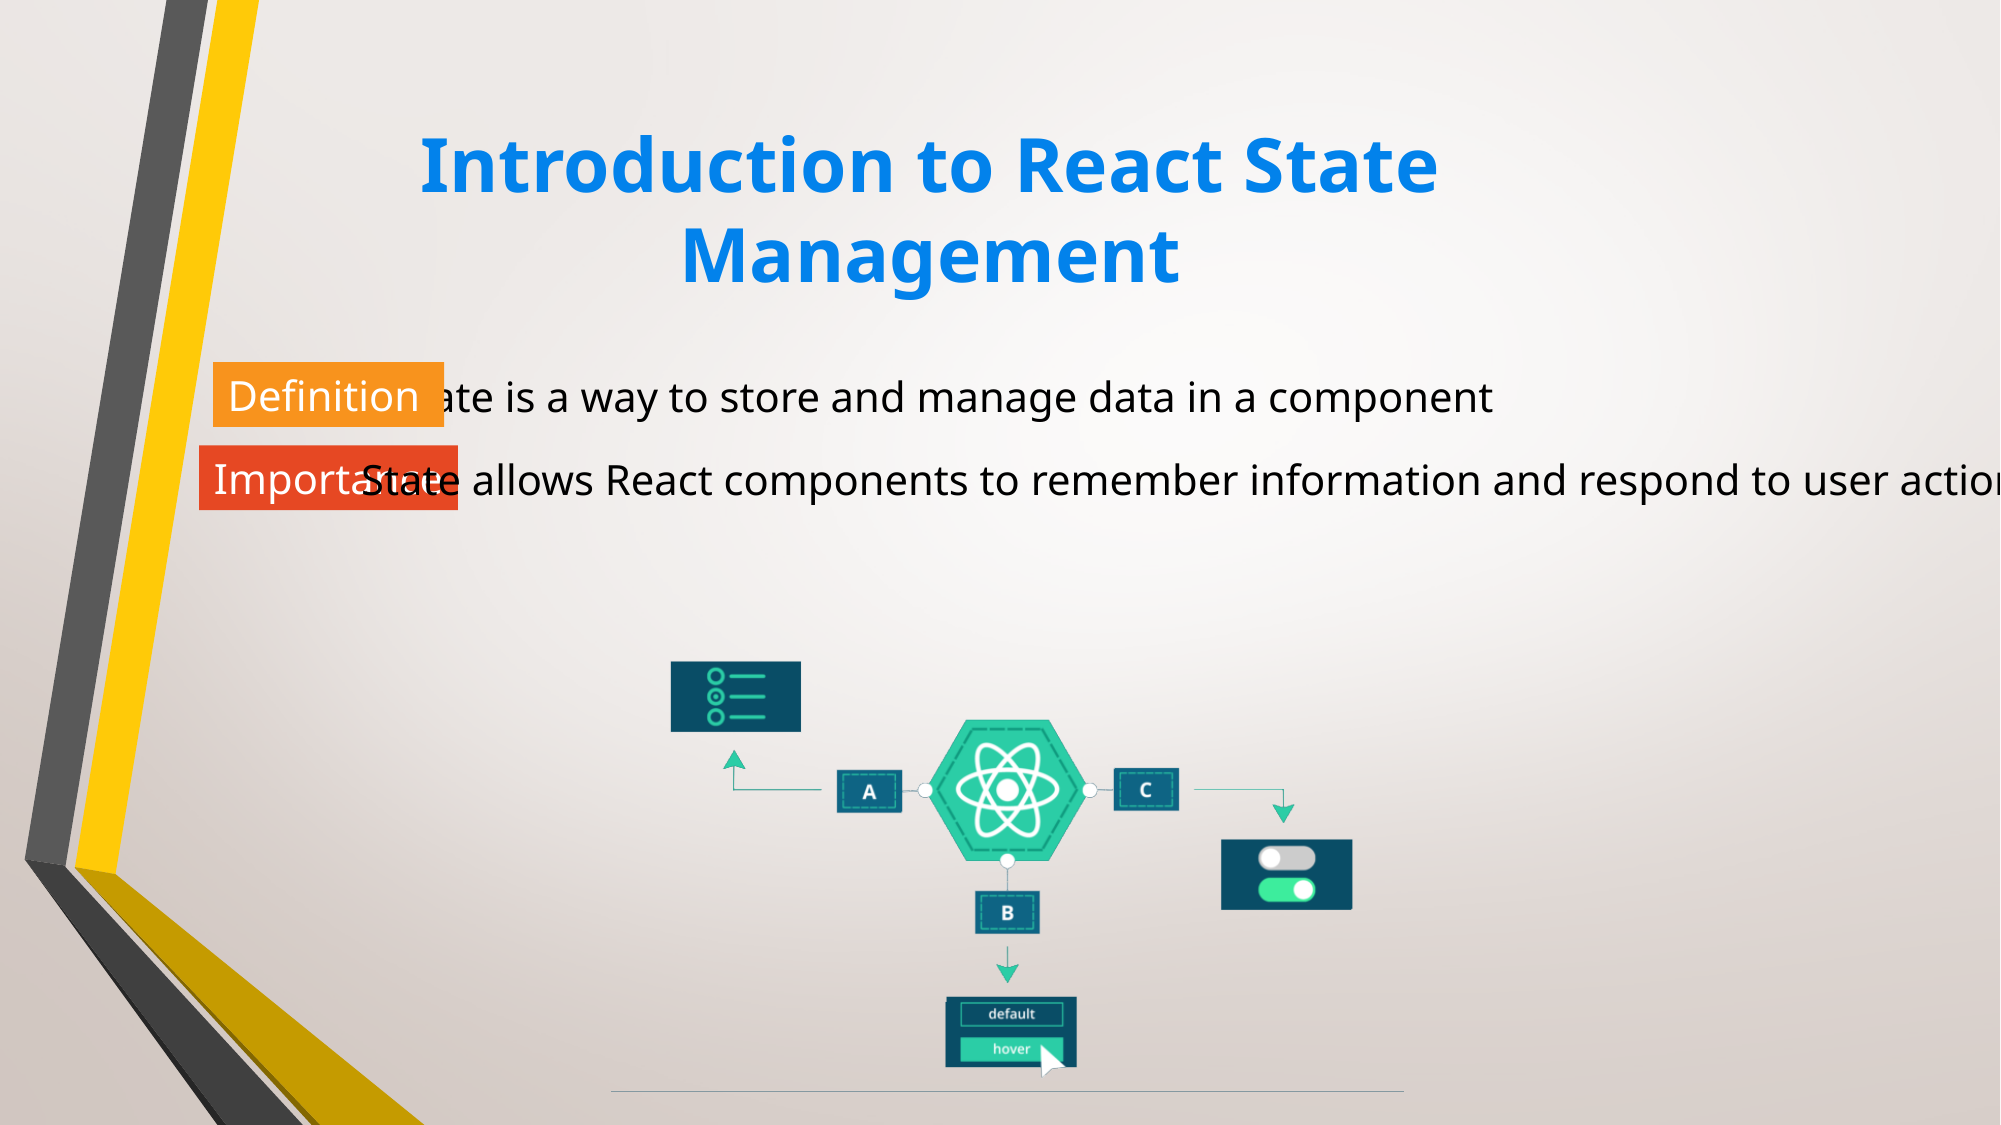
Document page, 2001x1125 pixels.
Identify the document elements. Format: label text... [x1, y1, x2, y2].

picture [610, 646, 1405, 1092]
text_box Definition [213, 362, 445, 427]
text_box State allows React components to remember information and respond to user actions [346, 446, 2000, 512]
text_box Importance [199, 445, 458, 511]
title Introduction to React State Management [244, 148, 1616, 266]
text_box State is a way to store and manage data in a component [379, 363, 1509, 429]
